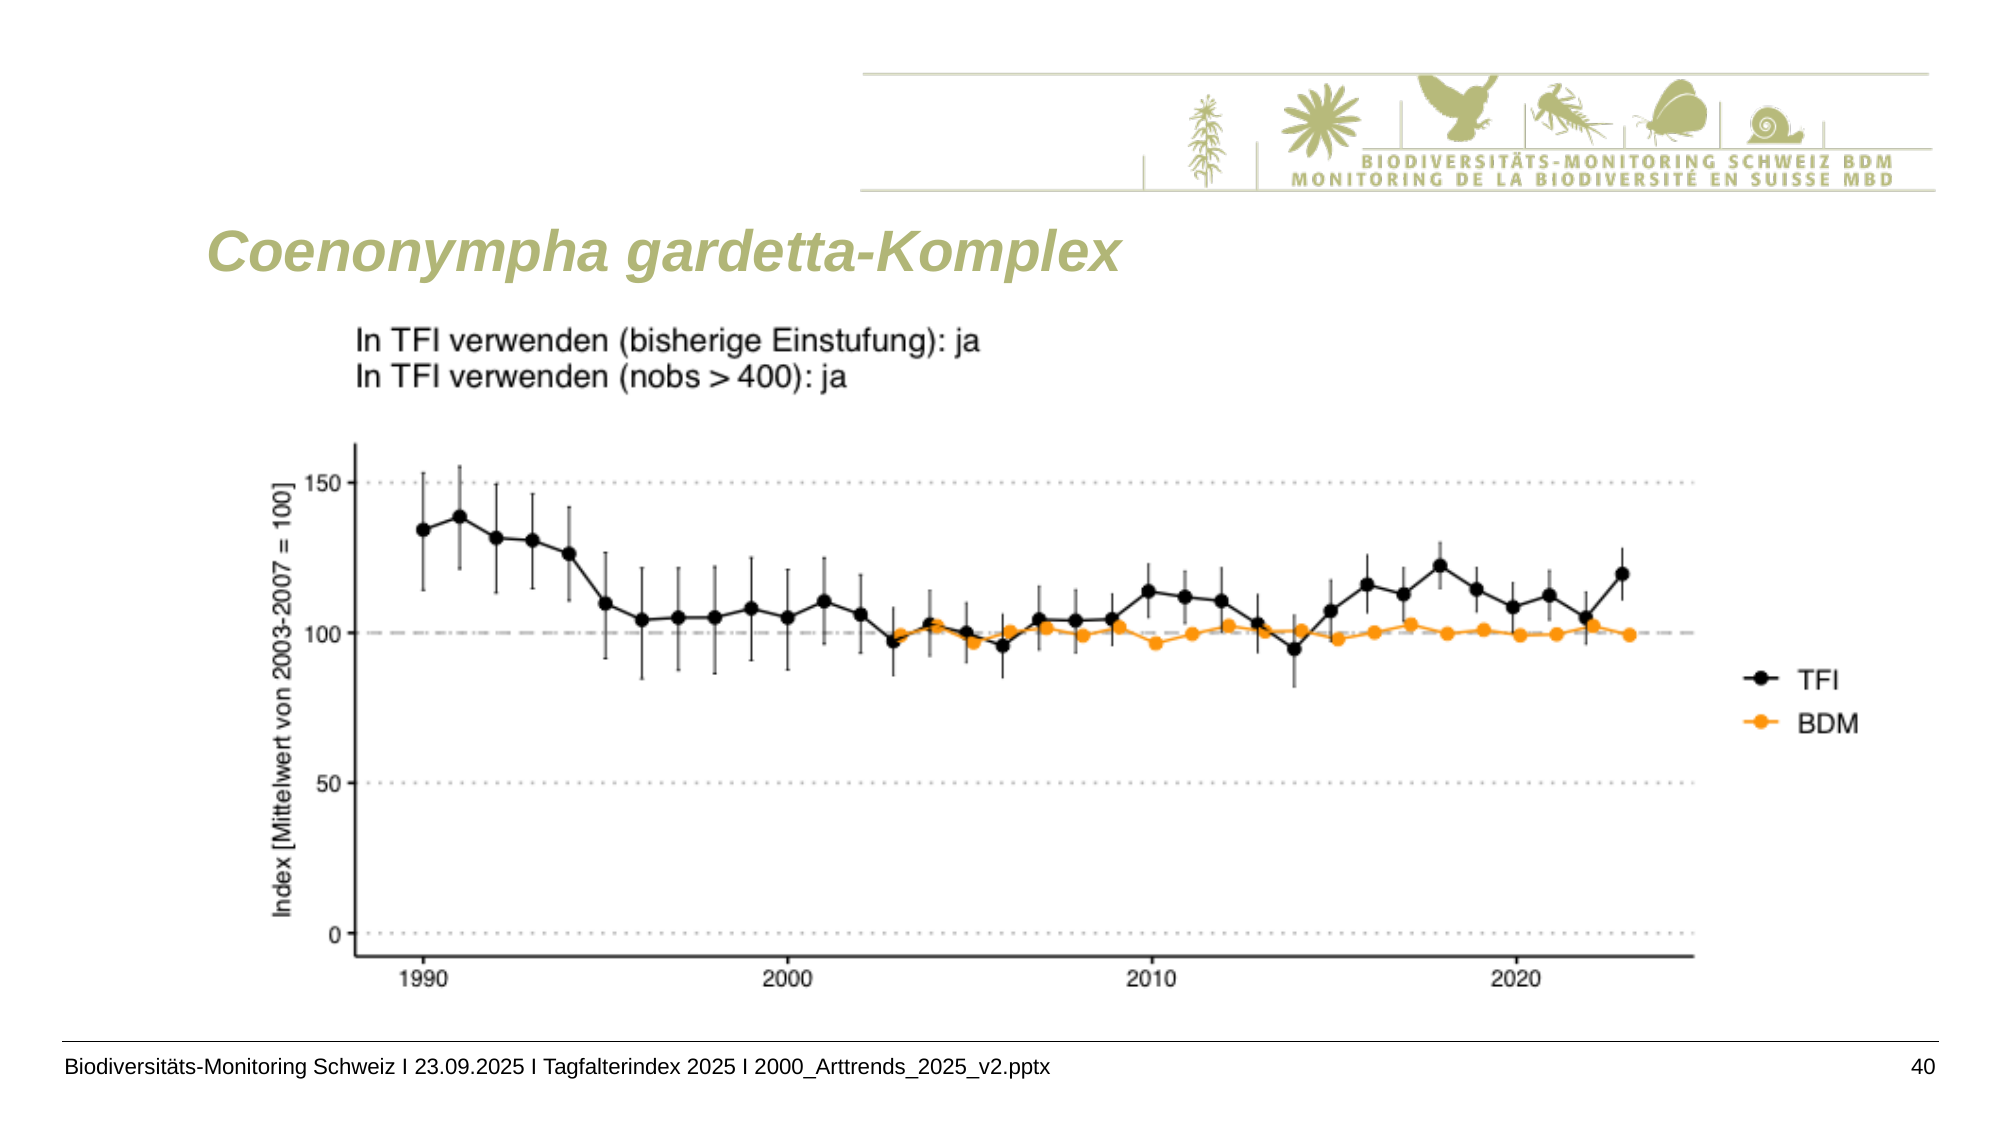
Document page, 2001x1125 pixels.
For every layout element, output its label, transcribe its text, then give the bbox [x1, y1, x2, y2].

footer Biodiversitäts-Monitoring Schweiz I 23.09.2025 I Tagfalterindex 2025 I 2000_Arttrends_2025_v2.pptx [64, 1052, 1287, 1080]
title Coenonympha gardetta-Komplex [206, 213, 1941, 301]
picture [258, 312, 1890, 1038]
